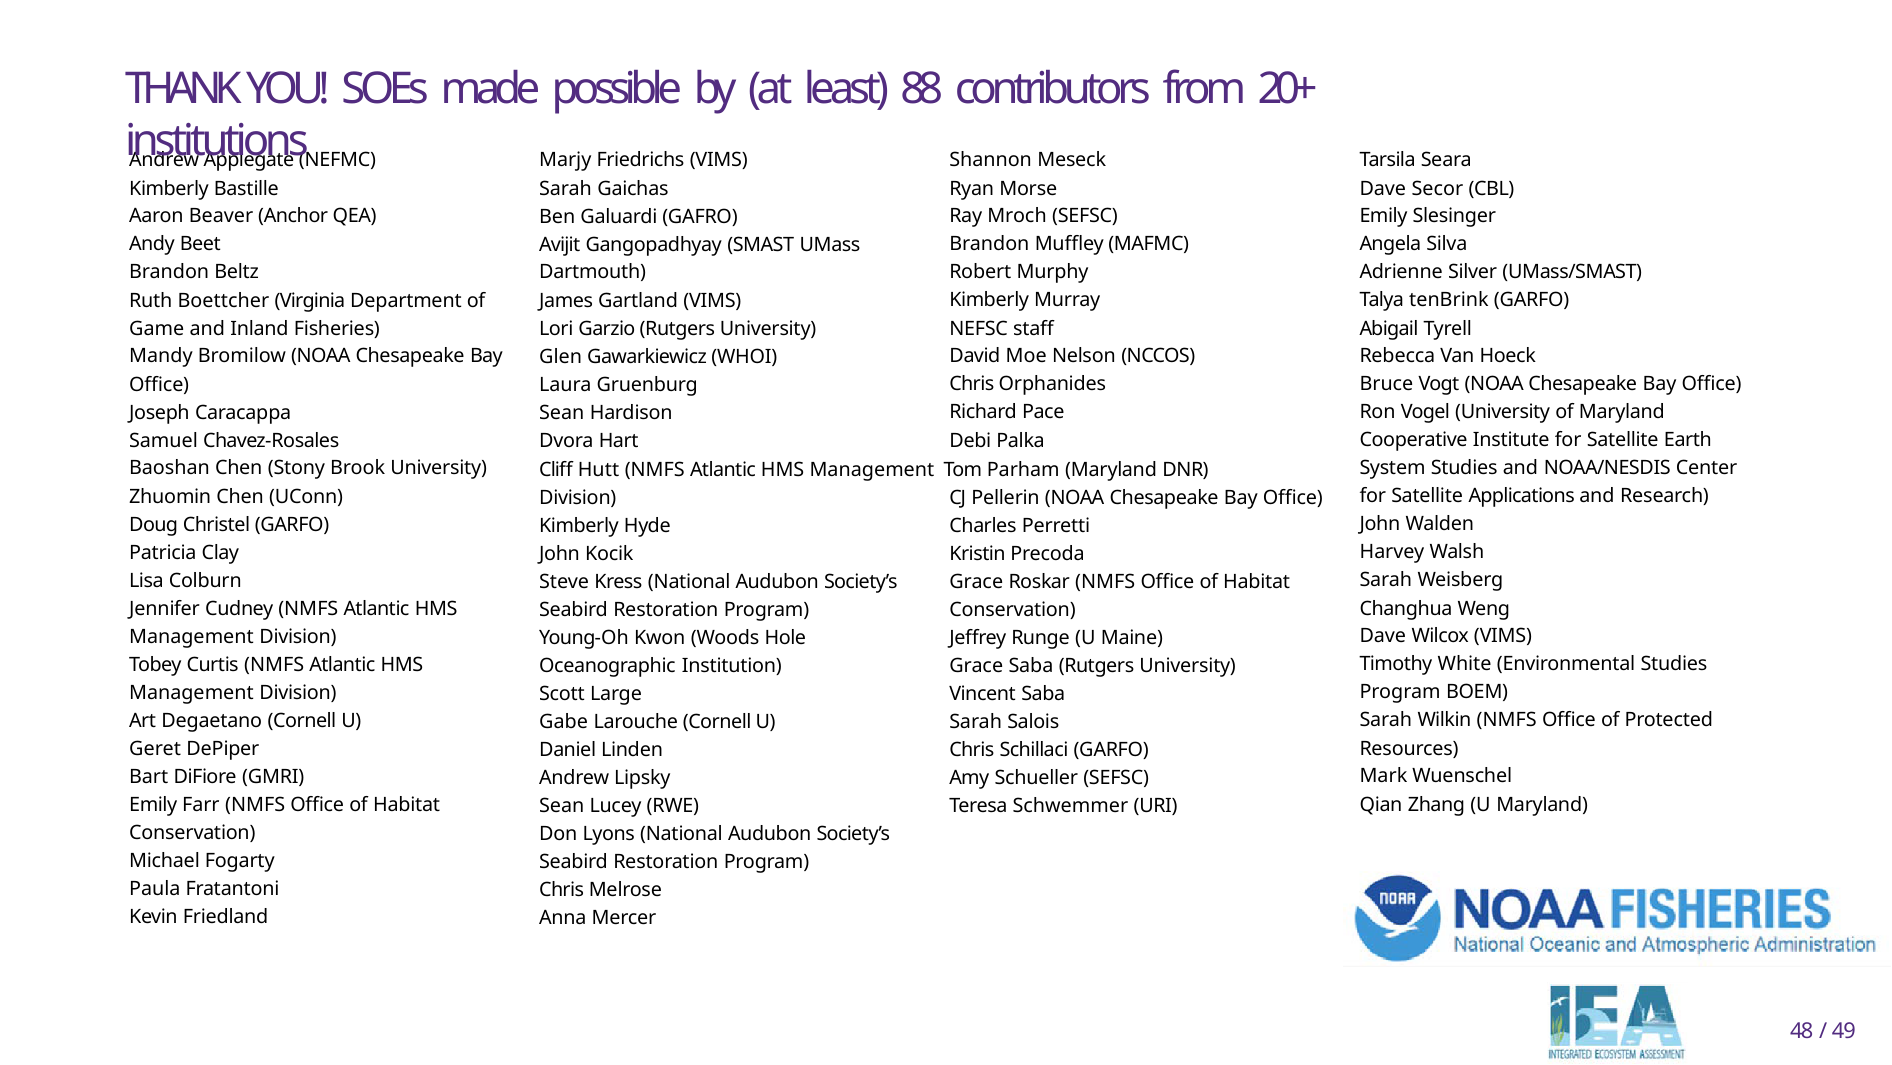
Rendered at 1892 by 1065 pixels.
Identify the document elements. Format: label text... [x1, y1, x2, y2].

text_box Tarsila Seara Dave Secor (CBL) Emily Slesinger Angela Silva Adrienne Silver (UMass/SMAST) Talya tenBrink (GARFO) Abigail Tyrell Rebecca Van Hoeck Bruce Vogt (NOAA Chesapeake Bay Office) Ron Vogel (University of Maryland Cooperative Institute for Satellite Earth System Studies and NOAA/NESDIS Center for Satellite Applications and Research) John Walden Harvey Walsh Sarah Weisberg Changhua Weng Dave Wilcox (VIMS) Timothy White (Environmental Studies Program BOEM) Sarah Wilkin (NMFS Office of Protected Resources) Mark Wuenschel Qian Zhang (U Maryland) [1357, 140, 1754, 816]
picture [1343, 871, 1891, 1065]
title THANK YOU! SOEs made possible by (at least) 88 contributors from 20+ institutions [122, 56, 1448, 238]
text_box Division) Kimberly Hyde John Kocik Steve Kress (National Audubon Society’s Seabird Restoration Program) Young-Oh Kwon (Woods Hole Oceanographic Institution) Scott Large Gabe Larouche (Cornell U) Daniel Linden Andrew Lipsky Sean Lucey (RWE) Don Lyons (National Audubon Society’s Seabird Restoration Program) Chris Melrose Anna Mercer [537, 481, 913, 929]
text_box CJ Pellerin (NOAA Chesapeake Bay Office) Charles Perretti Kristin Precoda Grace Roskar (NMFS Office of Habitat Conservation) Jeffrey Runge (U Maine) Grace Saba (Rutgers University) Vincent Saba Sarah Salois Chris Schillaci (GARFO) Amy Schueller (SEFSC) Teresa Schwemmer (URI) [947, 478, 1336, 817]
text_box Marjy Friedrichs (VIMS) Sarah Gaichas Ben Galuardi (GAFRO) Avijit Gangopadhyay (SMAST UMass Dartmouth) James Gartland (VIMS) Lori Garzio (Rutgers University) Glen Gawarkiewicz (WHOI) Laura Gruenburg Sean Hardison Dvora Hart [537, 238, 874, 452]
text_box Shannon Meseck Ryan Morse Ray Mroch (SEFSC) Brandon Muffley (MAFMC) Robert Murphy Kimberly Murray NEFSC staff David Moe Nelson (NCCOS) Chris Orphanides Richard Pace Debi Palka [947, 238, 1205, 451]
text_box Cliff Hutt (NMFS Atlantic HMS Management Tom Parham (Maryland DNR) [537, 454, 1224, 481]
text_box Andrew Applegate (NEFMC) Kimberly Bastille Aaron Beaver (Anchor QEA) Andy Beet Brandon Beltz Ruth Boettcher (Virginia Department of Game and Inland Fisheries) Mandy Bromilow (NOAA Chesapeake Bay Office) Joseph Caracappa Samuel Chavez-Rosales Baoshan Chen (Stony Brook University) Zhuomin Chen (UConn) Doug Christel (GARFO) Patricia Clay Lisa Colburn Jennifer Cudney (NMFS Atlantic HMS Management Division) Tobey Curtis (NMFS Atlantic HMS Management Division) Art Degaetano (Cornell U) Geret DePiper Bart DiFiore (GMRI) Emily Farr (NMFS Office of Habitat Conservation) Michael Fogarty Paula Fratantoni Kevin Friedland [127, 238, 514, 928]
